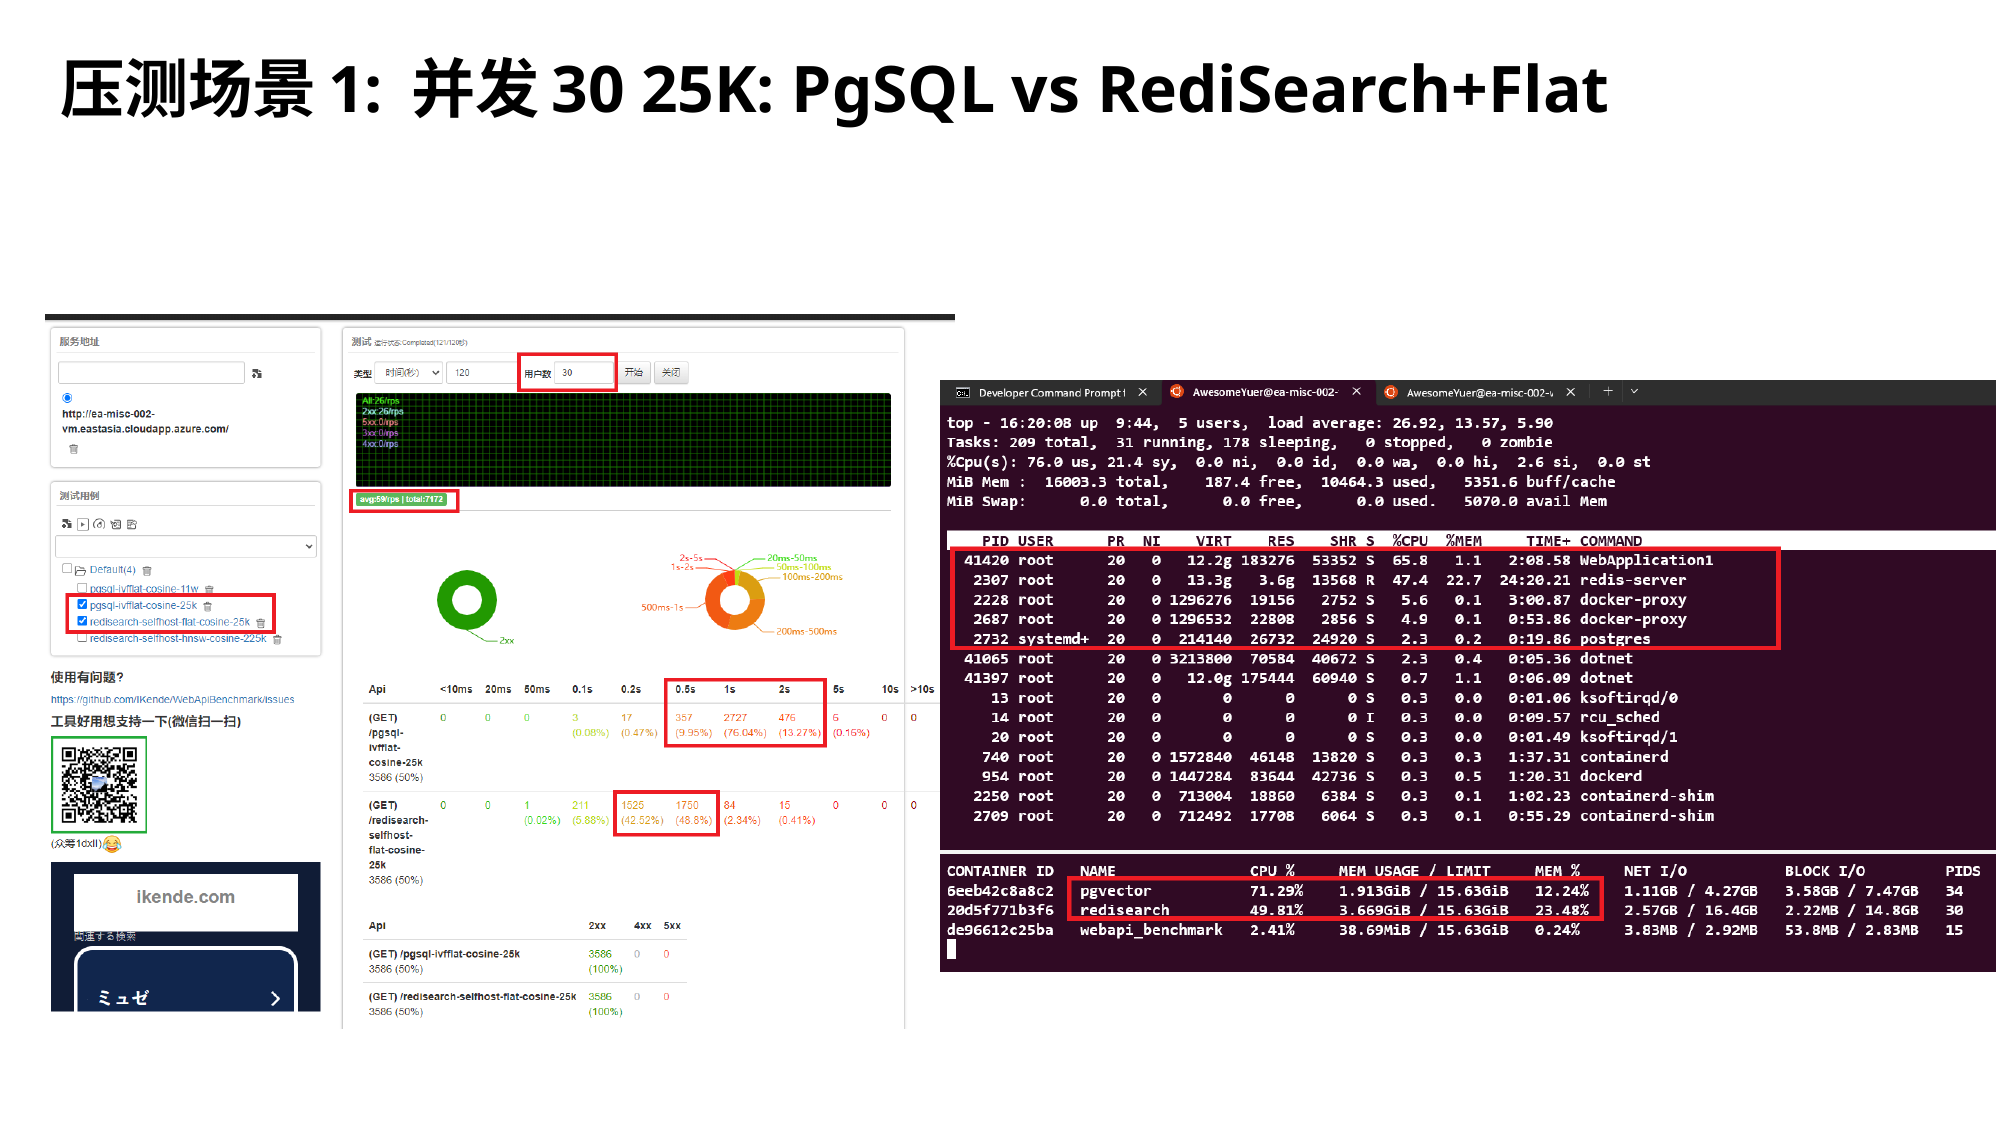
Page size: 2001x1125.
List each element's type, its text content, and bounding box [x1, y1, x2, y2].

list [45, 314, 955, 1029]
picture [940, 380, 1996, 972]
title 压测场景1: 并发30 25K: PgSQL vs RediSearch+Flat [45, 30, 1965, 154]
